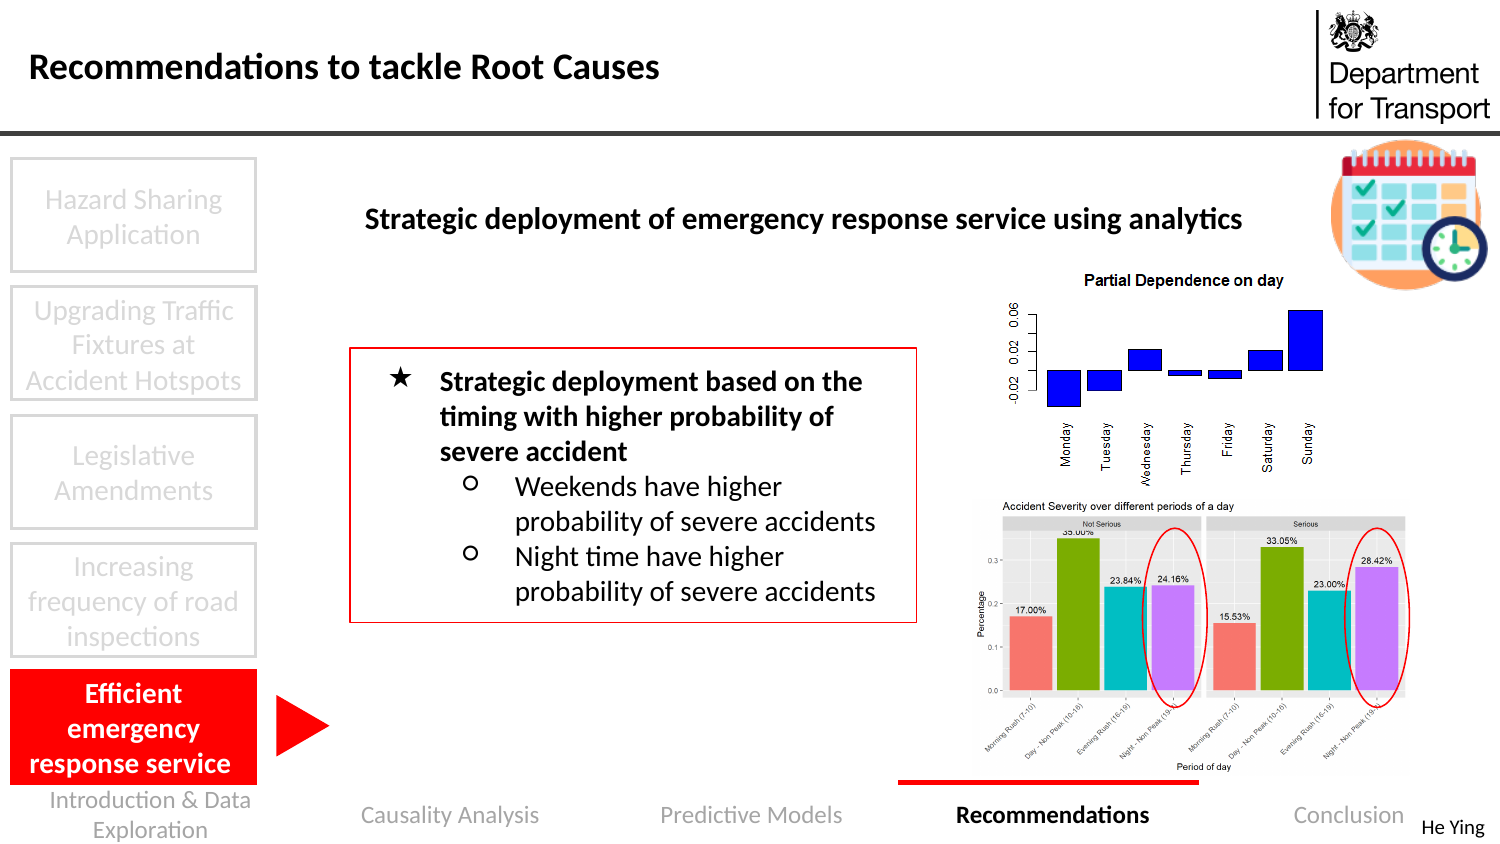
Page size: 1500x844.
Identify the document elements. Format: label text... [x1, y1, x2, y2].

text_box Legislative Amendments [11, 415, 257, 529]
text_box Strategic deployment based on the timing with higher probability of severe accident Weekends have higher probability of severe accidents Night time have higher probability of severe accidents [349, 347, 917, 623]
picture [972, 137, 1488, 486]
text_box [276, 695, 330, 757]
text_box Strategic deployment of emergency response service using analytics [349, 183, 1288, 251]
text_box Hazard Sharing Application [11, 158, 256, 272]
text_box Upgrading Traffic Fixtures at Accident Hotspots [11, 286, 257, 400]
picture [1316, 10, 1490, 124]
picture [972, 499, 1410, 778]
list Recommendations to tackle Root Causes [17, 10, 1184, 124]
text_box Efficient emergency response service [11, 670, 256, 784]
text_box He Ying [1344, 800, 1500, 844]
text_box Increasing frequency of road inspections [11, 543, 256, 657]
